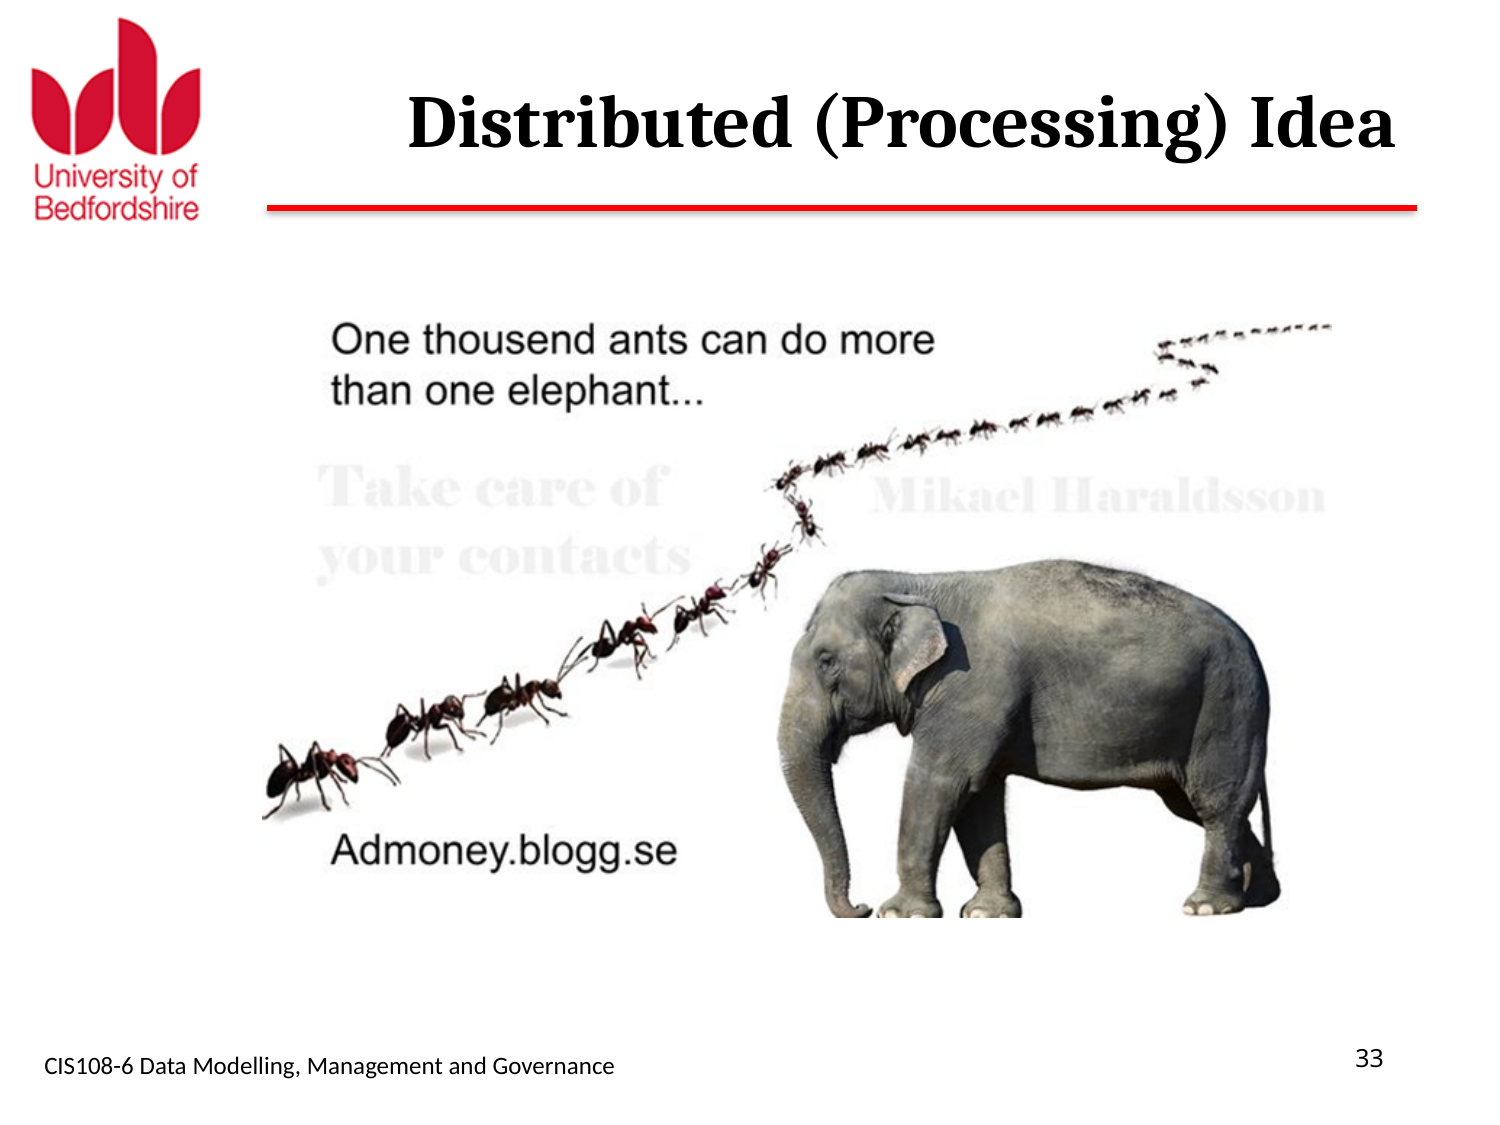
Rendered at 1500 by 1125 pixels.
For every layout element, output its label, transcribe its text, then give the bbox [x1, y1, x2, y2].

title Distributed (Processing) Idea [262, 61, 1413, 174]
footer CIS108-6 Data Modelling, Management and Governance [29, 1035, 715, 1095]
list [262, 249, 1332, 918]
picture [0, 0, 237, 236]
